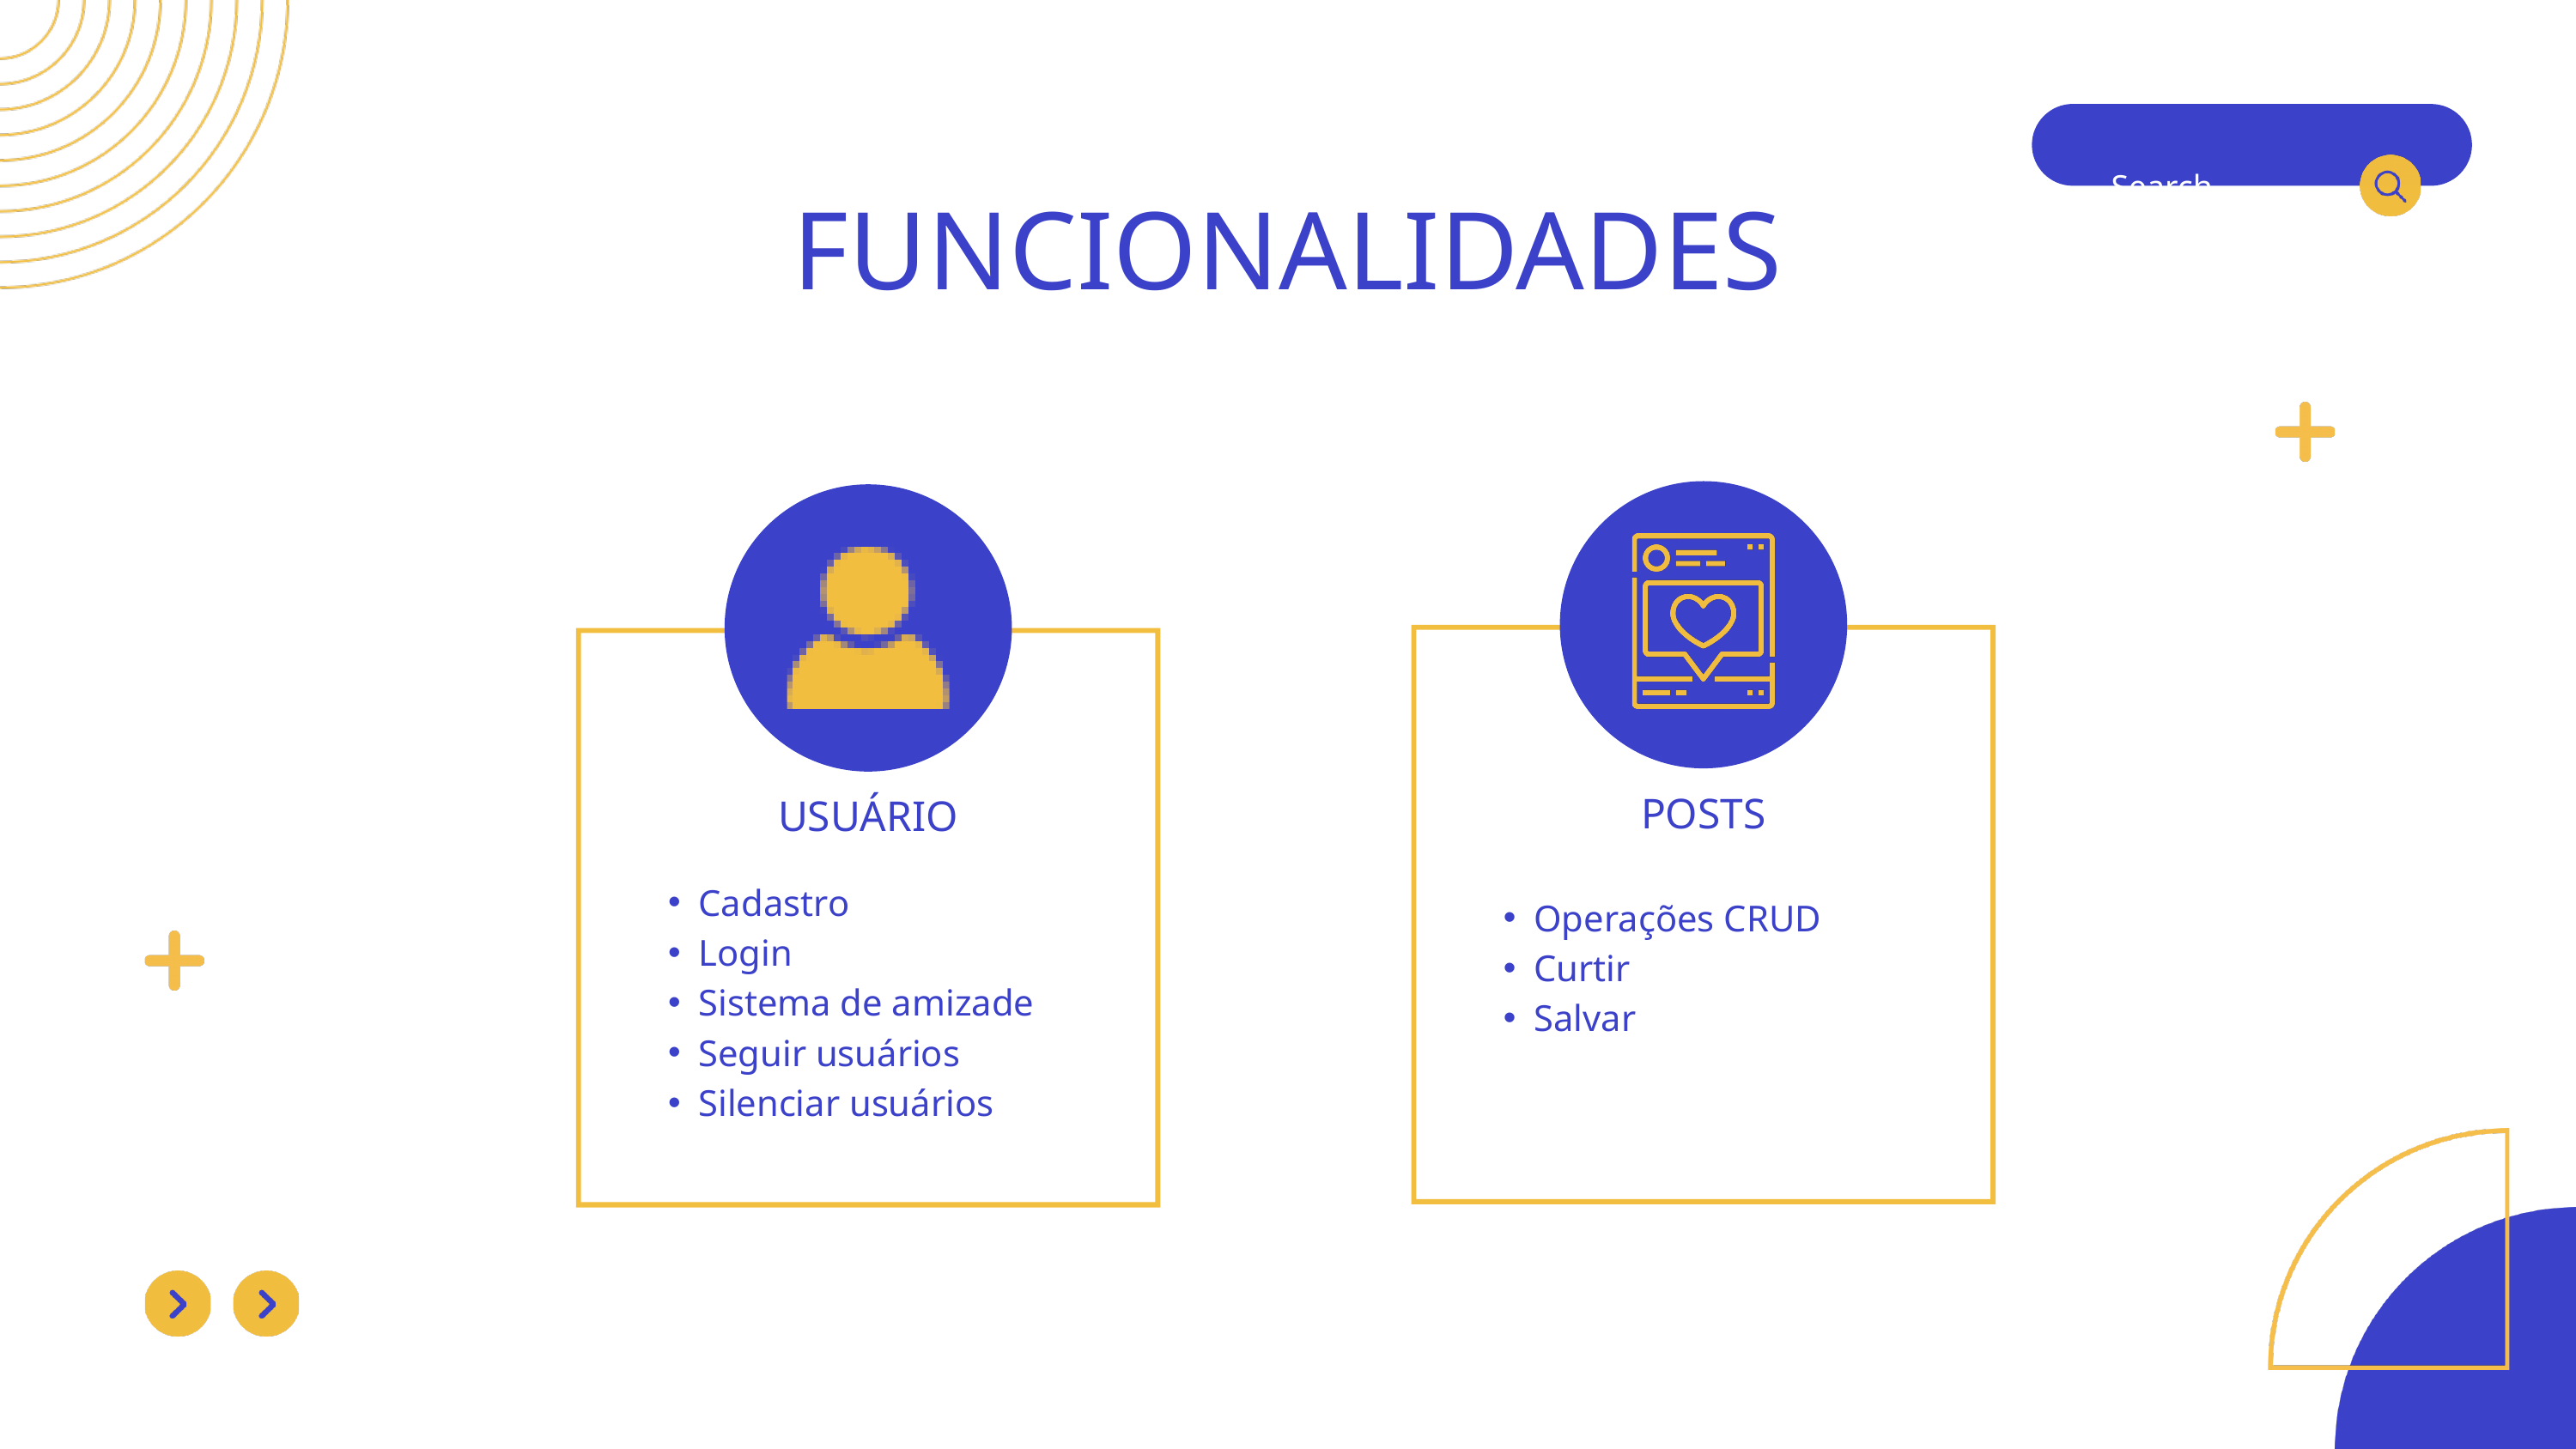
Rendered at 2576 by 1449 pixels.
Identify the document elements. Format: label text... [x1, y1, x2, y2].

text_box [233, 1270, 300, 1337]
text_box [258, 1289, 276, 1319]
text_box [2275, 402, 2336, 462]
text_box Search . . . [2111, 166, 2291, 205]
text_box [2335, 1207, 2576, 1449]
text_box [144, 931, 204, 991]
text_box [2268, 1128, 2510, 1370]
text_box [144, 1270, 211, 1337]
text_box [724, 483, 1012, 773]
text_box [169, 1289, 187, 1319]
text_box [575, 627, 1161, 1208]
text_box [0, 0, 290, 290]
text_box [2360, 155, 2421, 216]
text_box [1411, 624, 1996, 1205]
text_box [2373, 169, 2407, 203]
text_box FUNCIONALIDADES [542, 193, 2034, 312]
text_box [1559, 481, 1848, 769]
